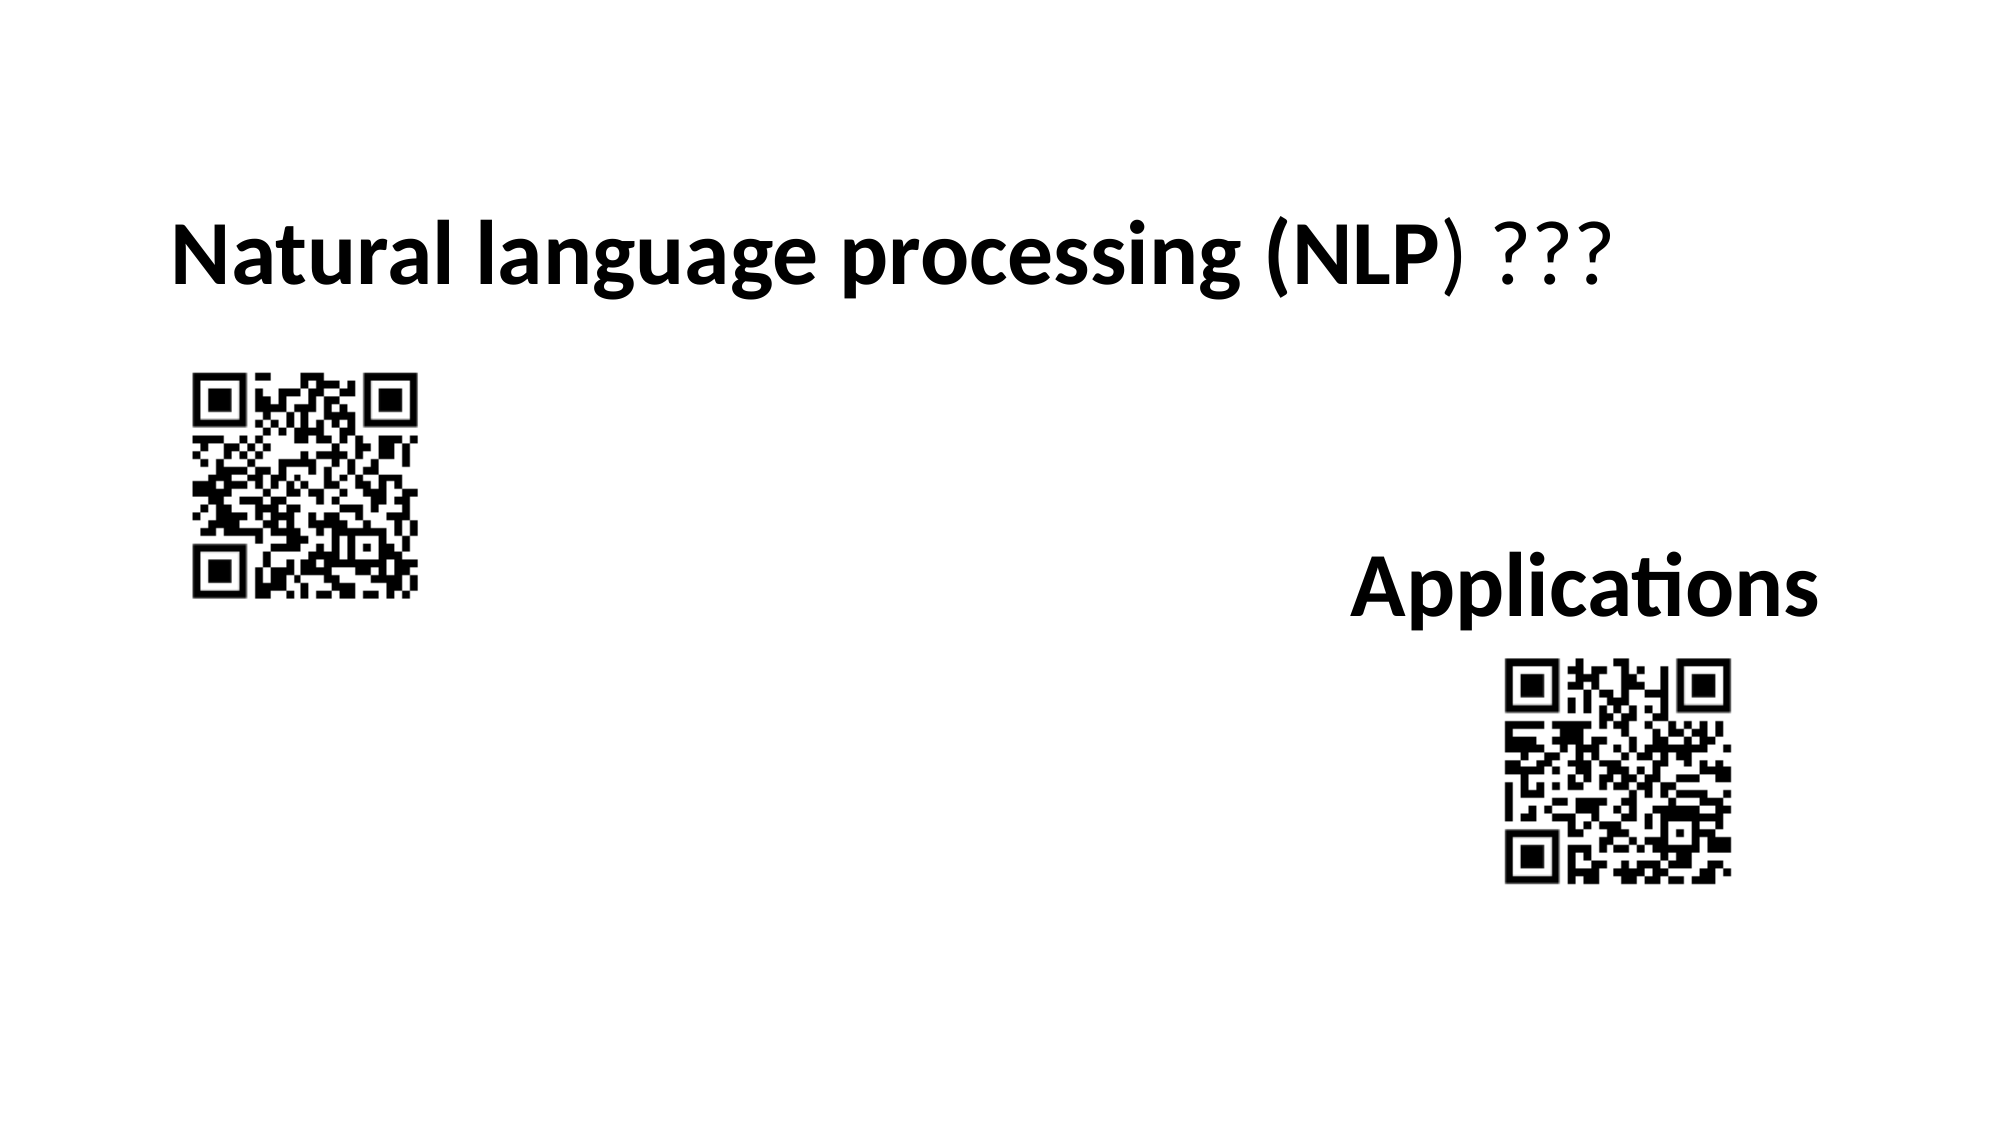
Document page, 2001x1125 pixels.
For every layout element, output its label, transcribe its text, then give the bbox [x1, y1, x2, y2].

text_box Applications [1335, 517, 1865, 643]
picture [135, 348, 454, 624]
picture [1477, 643, 1758, 900]
text_box Natural language processing (NLP) ??? [156, 185, 1758, 310]
